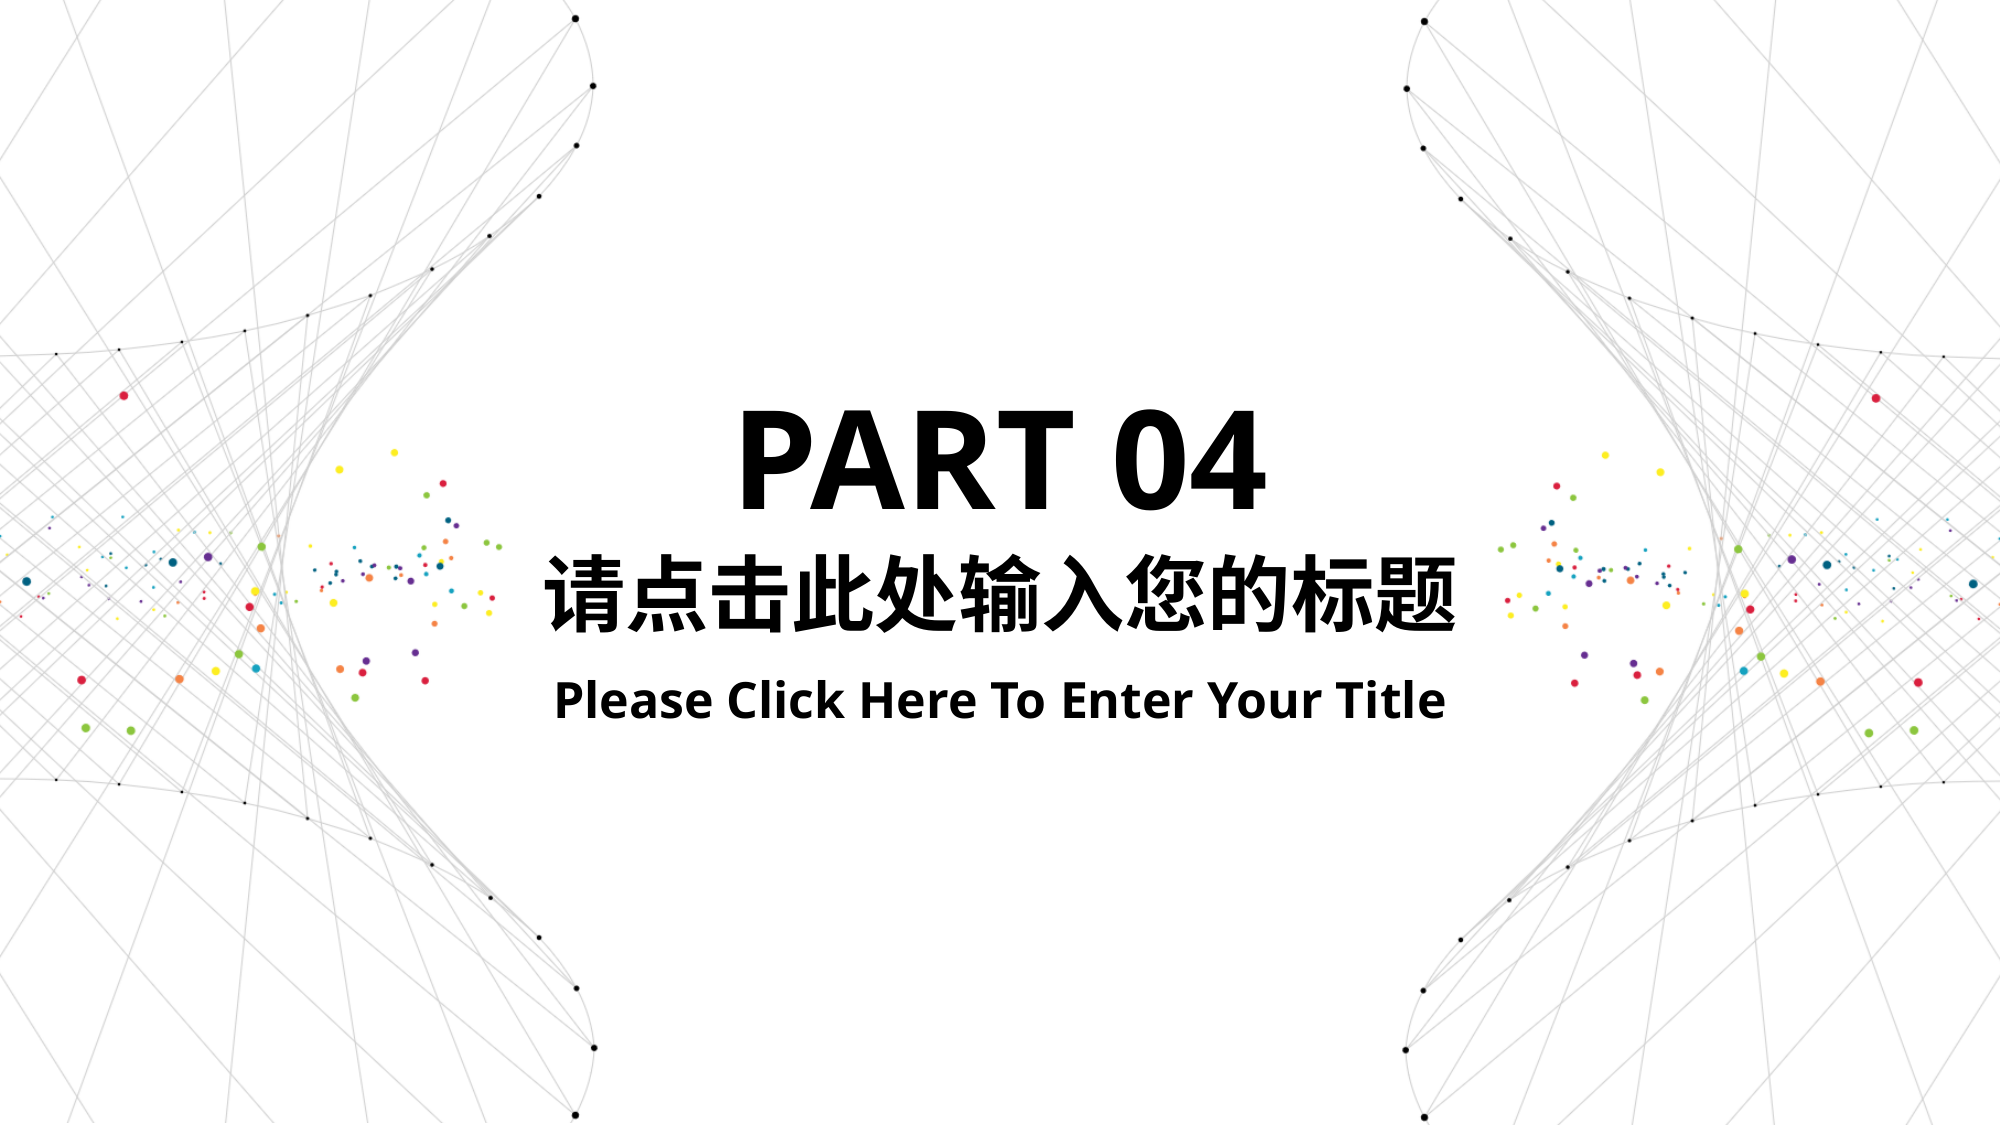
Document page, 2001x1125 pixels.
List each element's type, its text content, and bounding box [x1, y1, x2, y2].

text_box PART 04 [688, 364, 1312, 534]
picture [1312, 0, 2000, 1125]
text_box Please Click Here To Enter Your Title [688, 661, 1312, 737]
text_box 请点击此处输入您的标题 [688, 534, 1312, 650]
picture [0, 0, 688, 1123]
